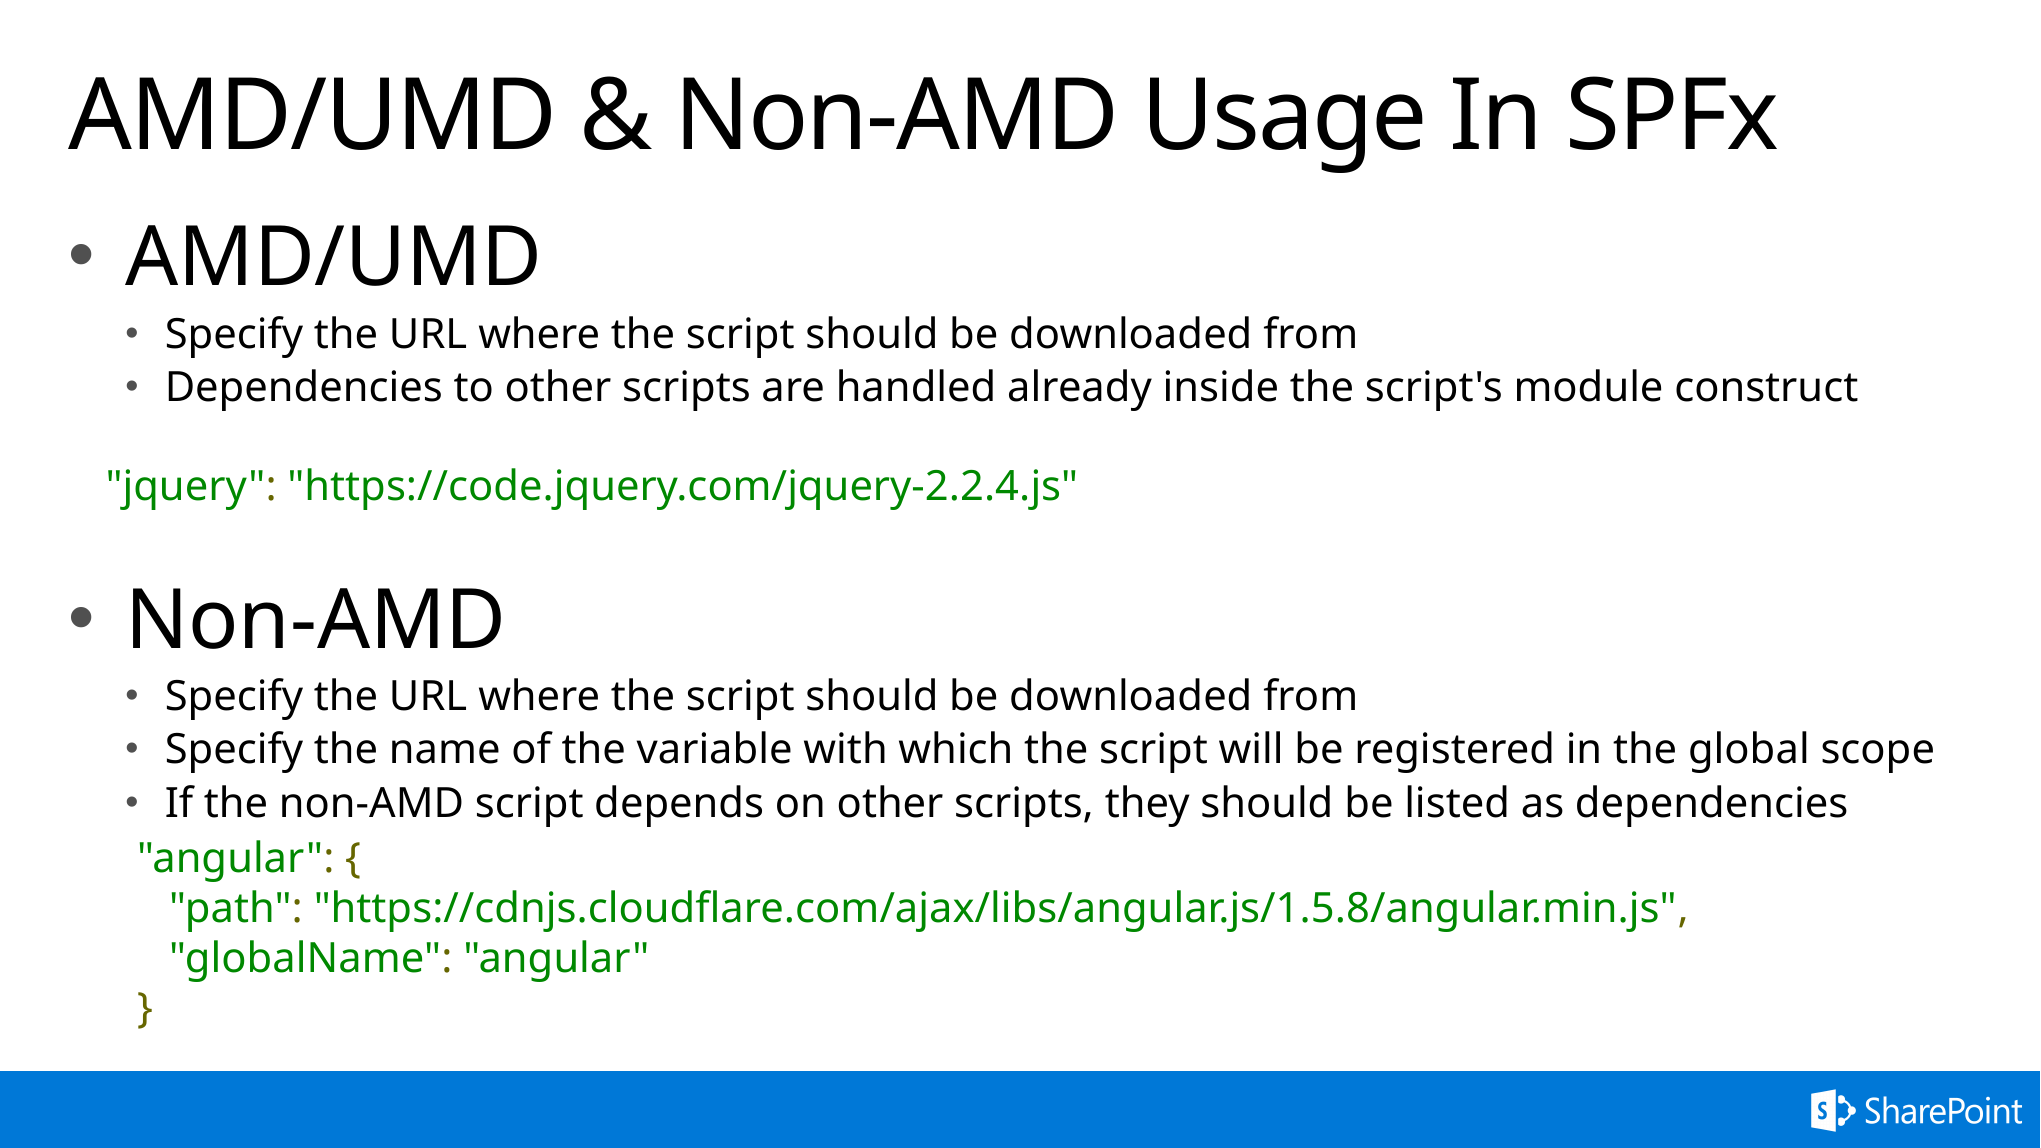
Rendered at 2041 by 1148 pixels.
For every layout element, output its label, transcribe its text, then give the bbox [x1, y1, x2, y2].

text_box "angular": { "path": "https://cdnjs.cloudflare.com/ajax/libs/angular.js/1.5.8/angular.min.js", "globalName": "angular" } [122, 823, 1995, 1039]
title AMD/UMD & Non-AMD Usage In SPFx [45, 48, 1996, 199]
list AMD/UMD Specify the URL where the script should be downloaded from Dependencies to other scripts are handled already inside the script's module construct Non-AMD Specify the URL where the script should be downloaded from Specify the name of the variable with which the script will be registered in the global scope If the non-AMD script depends on other scripts, they should be listed as dependencies [45, 199, 1996, 820]
text_box "jquery": "https://code.jquery.com/jquery-2.2.4.js" [105, 459, 1085, 510]
picture [1793, 1071, 2040, 1148]
